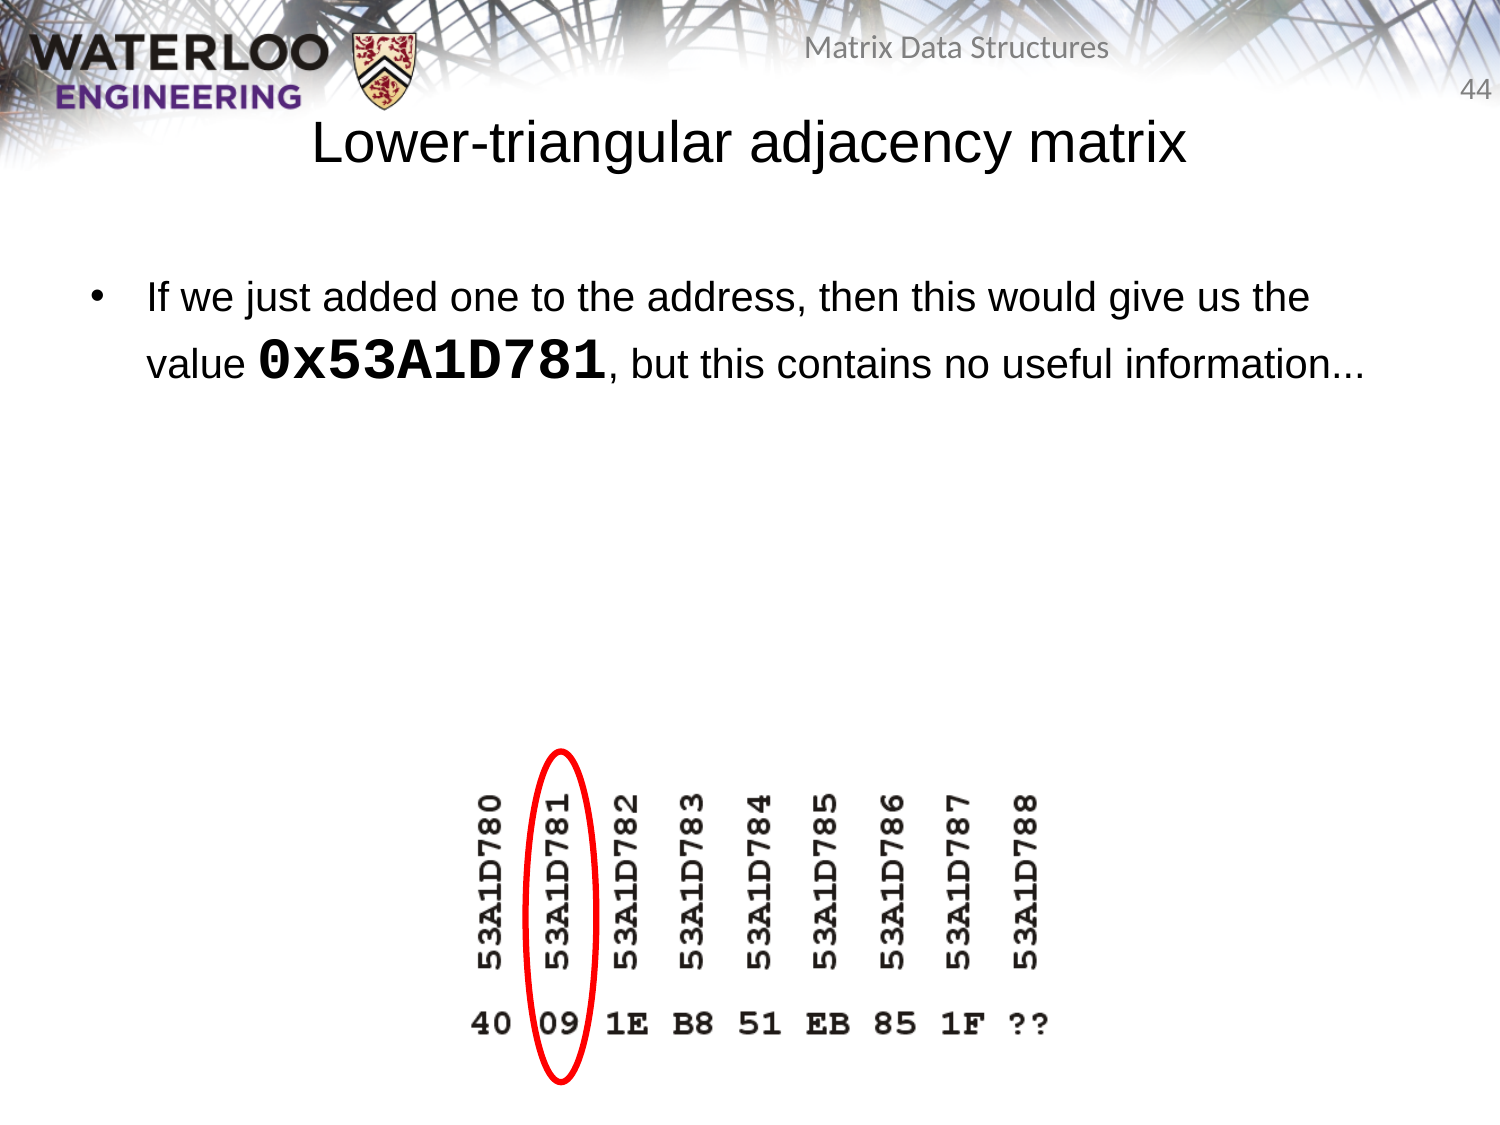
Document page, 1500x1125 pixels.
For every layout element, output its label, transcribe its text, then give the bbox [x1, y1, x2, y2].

text_box [539, 1048, 583, 1083]
list If we just added one to the address, then this would give us the value 0x53A1D781, but this contains no useful information... [74, 262, 1426, 1006]
text_box [539, 751, 583, 785]
picture [0, 0, 1500, 1125]
title Lower-triangular adjacency matrix [74, 44, 1426, 233]
